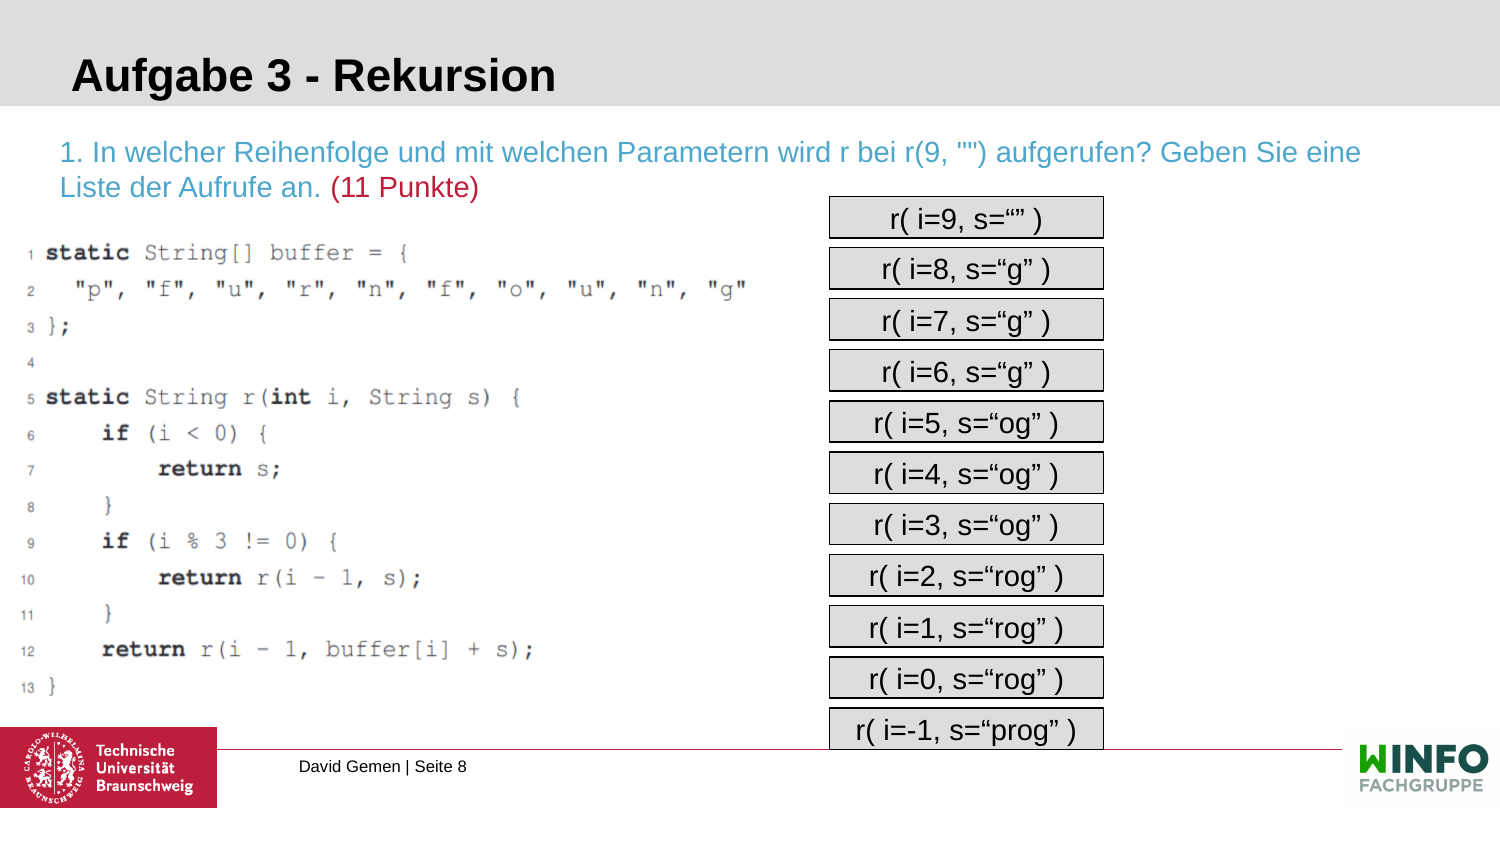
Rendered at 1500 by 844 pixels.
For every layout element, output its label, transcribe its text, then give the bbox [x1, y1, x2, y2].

text_box r( i=9, s=“” ) [829, 196, 1104, 239]
text_box r( i=7, s=“g” ) [829, 298, 1104, 340]
text_box 1. In welcher Reihenfolge und mit welchen Parametern wird r bei r(9, "") aufgerufen? Geben Sie eine Liste der Aufrufe an. (11 Punkte) [44, 118, 1445, 219]
text_box r( i=5, s=“og” ) [829, 400, 1104, 443]
text_box r( i=-1, s=“prog” ) [829, 708, 1104, 750]
title Aufgabe 3 - Rekursion [70, 13, 1445, 101]
text_box r( i=4, s=“og” ) [829, 452, 1104, 494]
text_box r( i=0, s=“rog” ) [829, 656, 1104, 699]
text_box r( i=8, s=“g” ) [829, 247, 1104, 289]
picture [21, 237, 751, 704]
text_box r( i=6, s=“g” ) [829, 349, 1104, 392]
text_box r( i=3, s=“og” ) [829, 503, 1104, 545]
text_box r( i=2, s=“rog” ) [829, 554, 1104, 596]
text_box r( i=1, s=“rog” ) [829, 605, 1104, 648]
picture [1342, 727, 1500, 808]
picture [0, 727, 217, 808]
